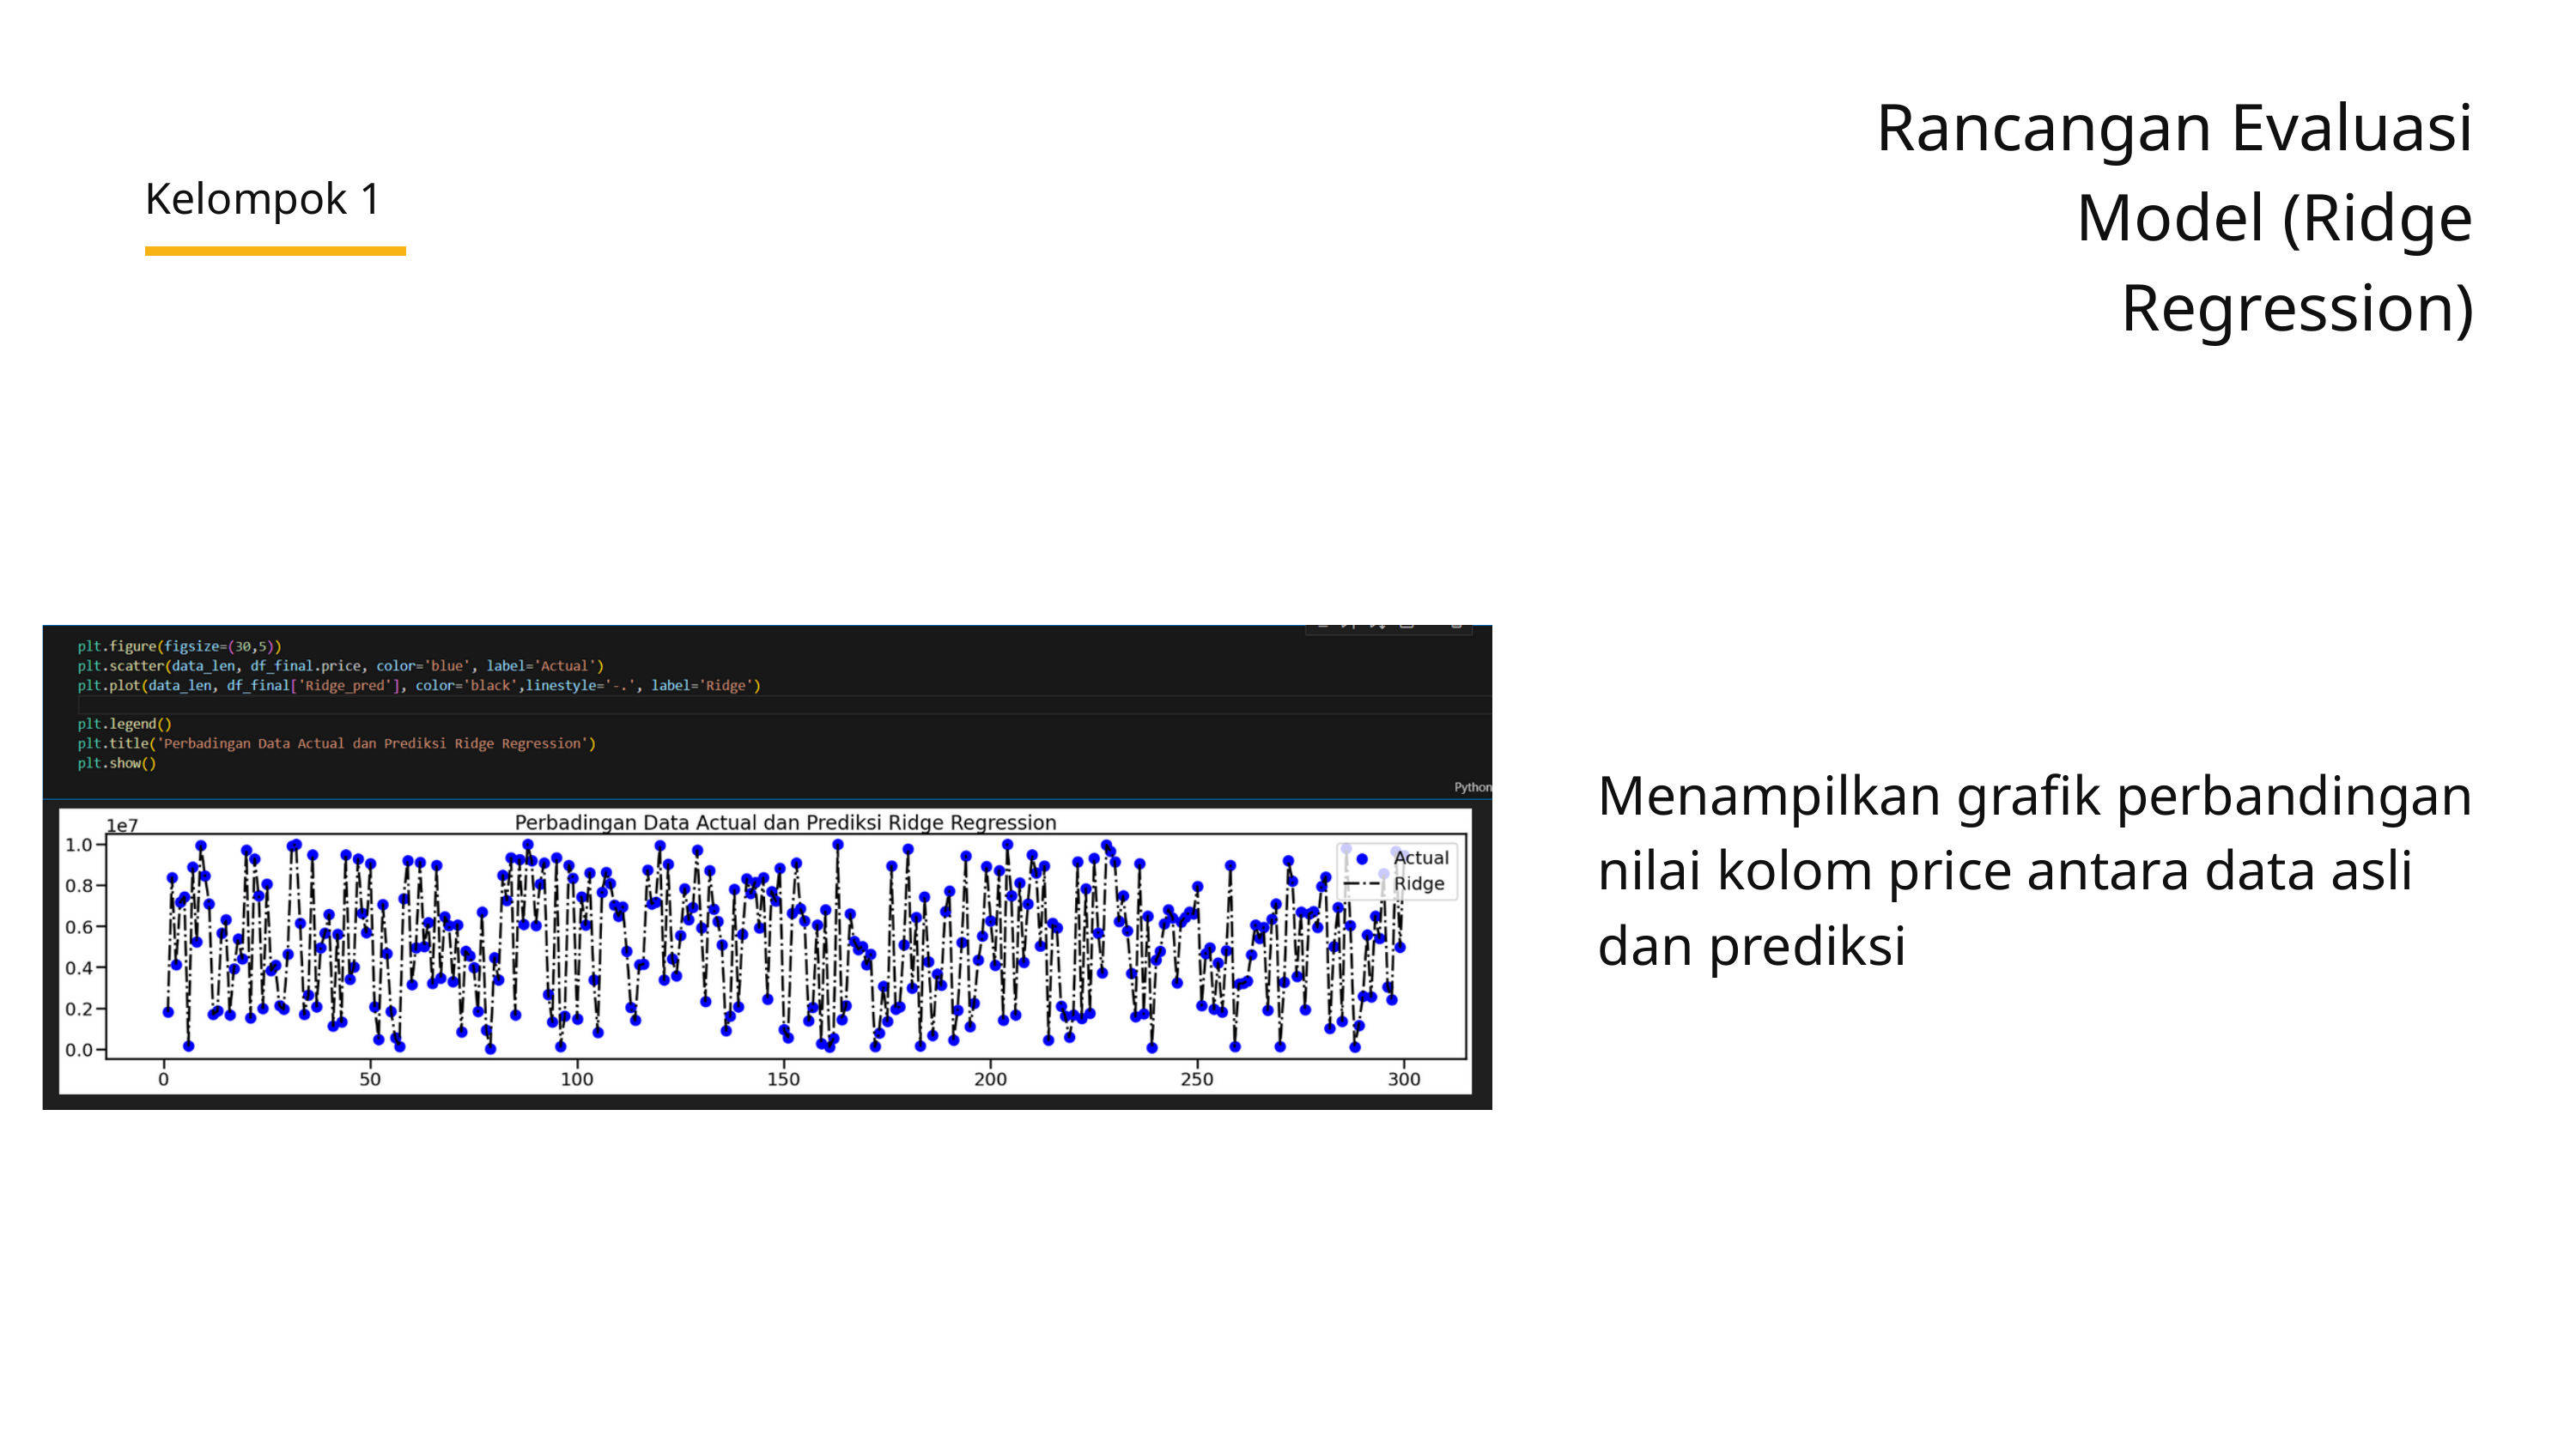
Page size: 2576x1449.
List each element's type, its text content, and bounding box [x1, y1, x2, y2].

text_box Menampilkan grafik perbandingan nilai kolom price antara data asli dan prediksi [1597, 750, 2500, 976]
text_box [42, 625, 1492, 1110]
text_box Rancangan Evaluasi Model (Ridge Regression) [1791, 73, 2475, 344]
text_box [144, 246, 407, 257]
text_box Kelompok 1 [144, 162, 637, 223]
